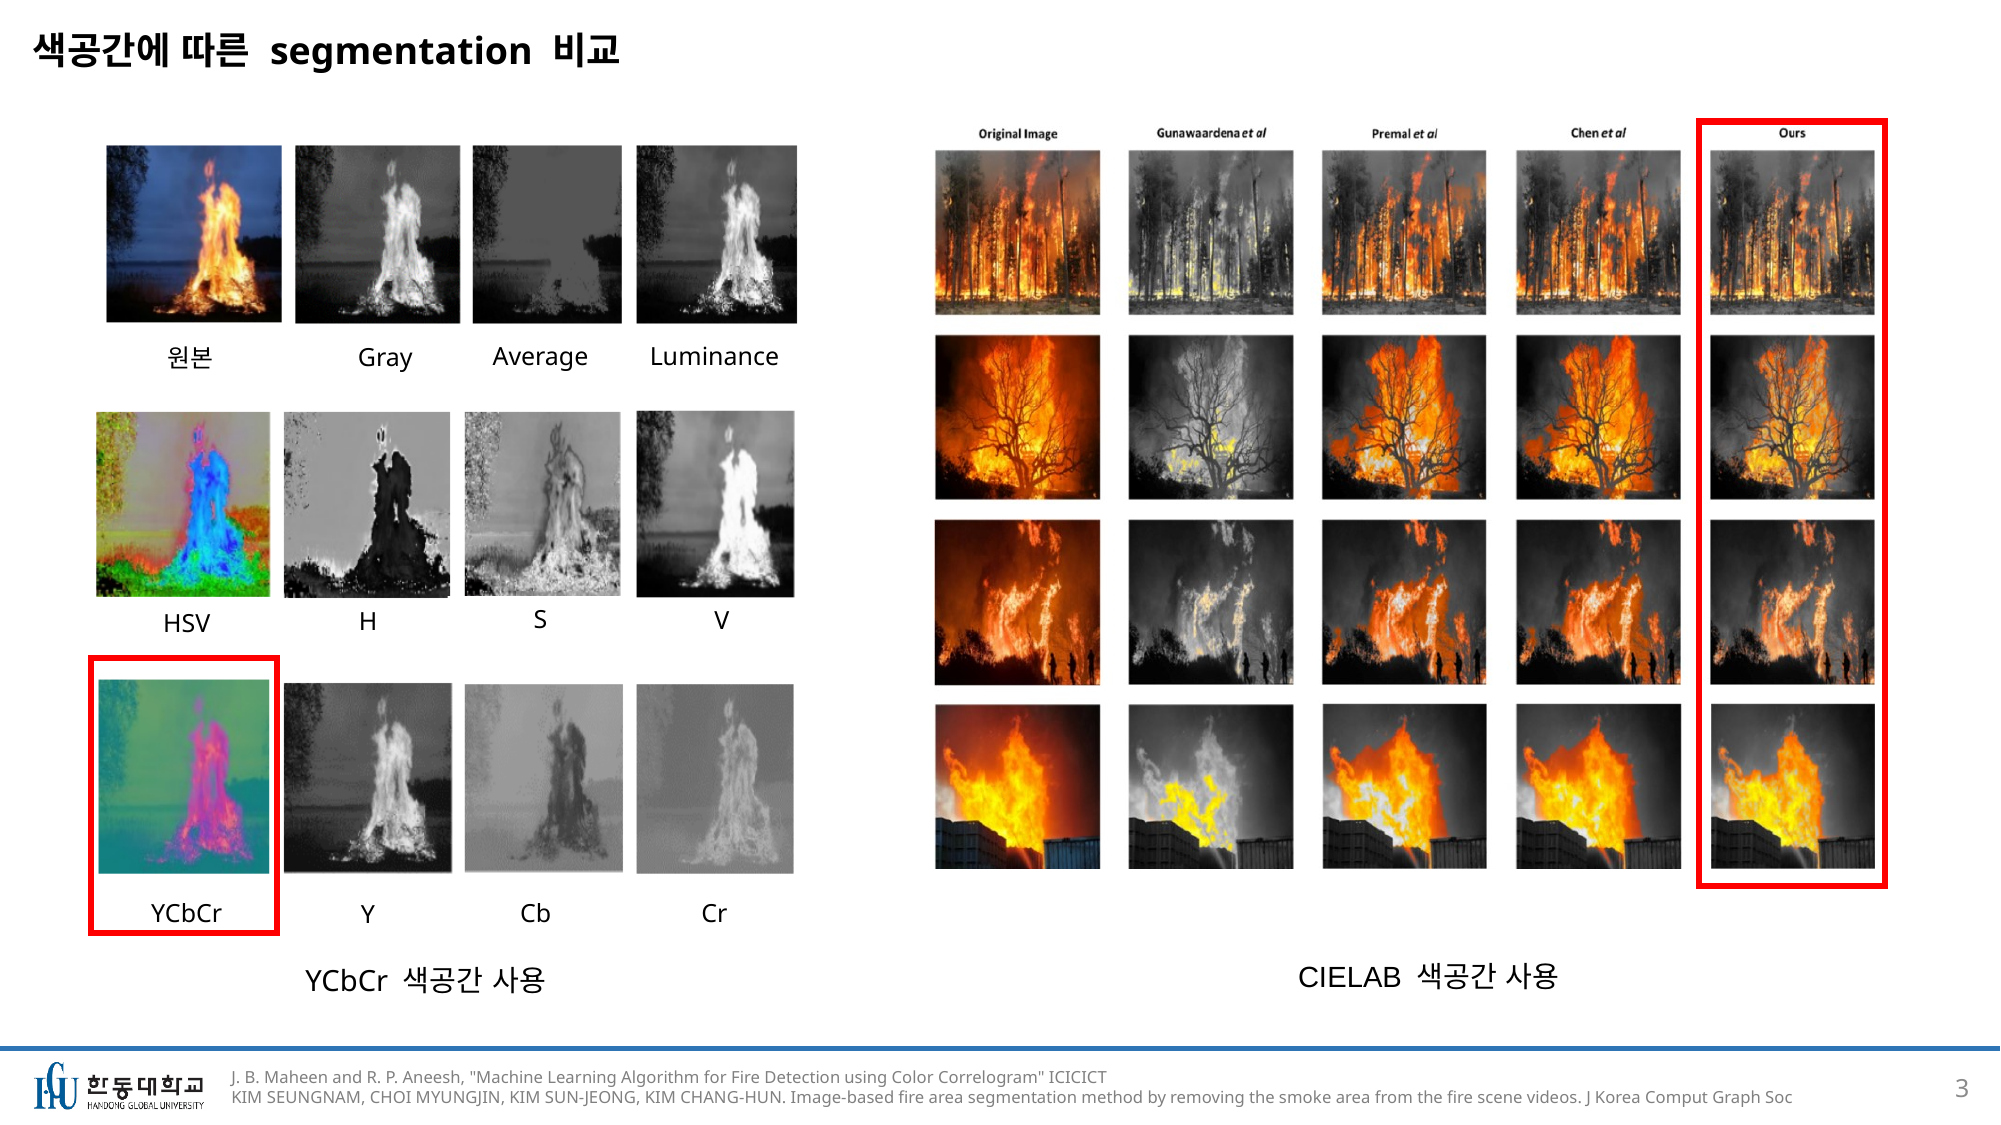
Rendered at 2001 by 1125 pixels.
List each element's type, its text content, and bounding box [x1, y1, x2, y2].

text_box 색공간에 따른 segmentation 비교 [18, 19, 654, 80]
text_box [1698, 120, 1886, 887]
picture [18, 1050, 217, 1120]
text_box CIELAB 색공간 사용 [1187, 933, 1671, 1001]
picture [933, 126, 1875, 869]
slide_number 3 [1917, 1060, 1985, 1120]
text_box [77, 126, 815, 945]
text_box J. B. Maheen and R. P. Aneesh, "Machine Learning Algorithm for Fire Detection using Color Correlogram" ICICICT KIM SEUNGNAM, CHOI MYUNGJIN, KIM SUN-JEONG, KIM CHANG-HUN. Image-based fire area segmentation method by removing the smoke area from the fire scene videos. J Korea Comput Graph Soc [216, 1059, 1917, 1125]
text_box YCbCr 색공간 사용 [184, 945, 668, 1005]
